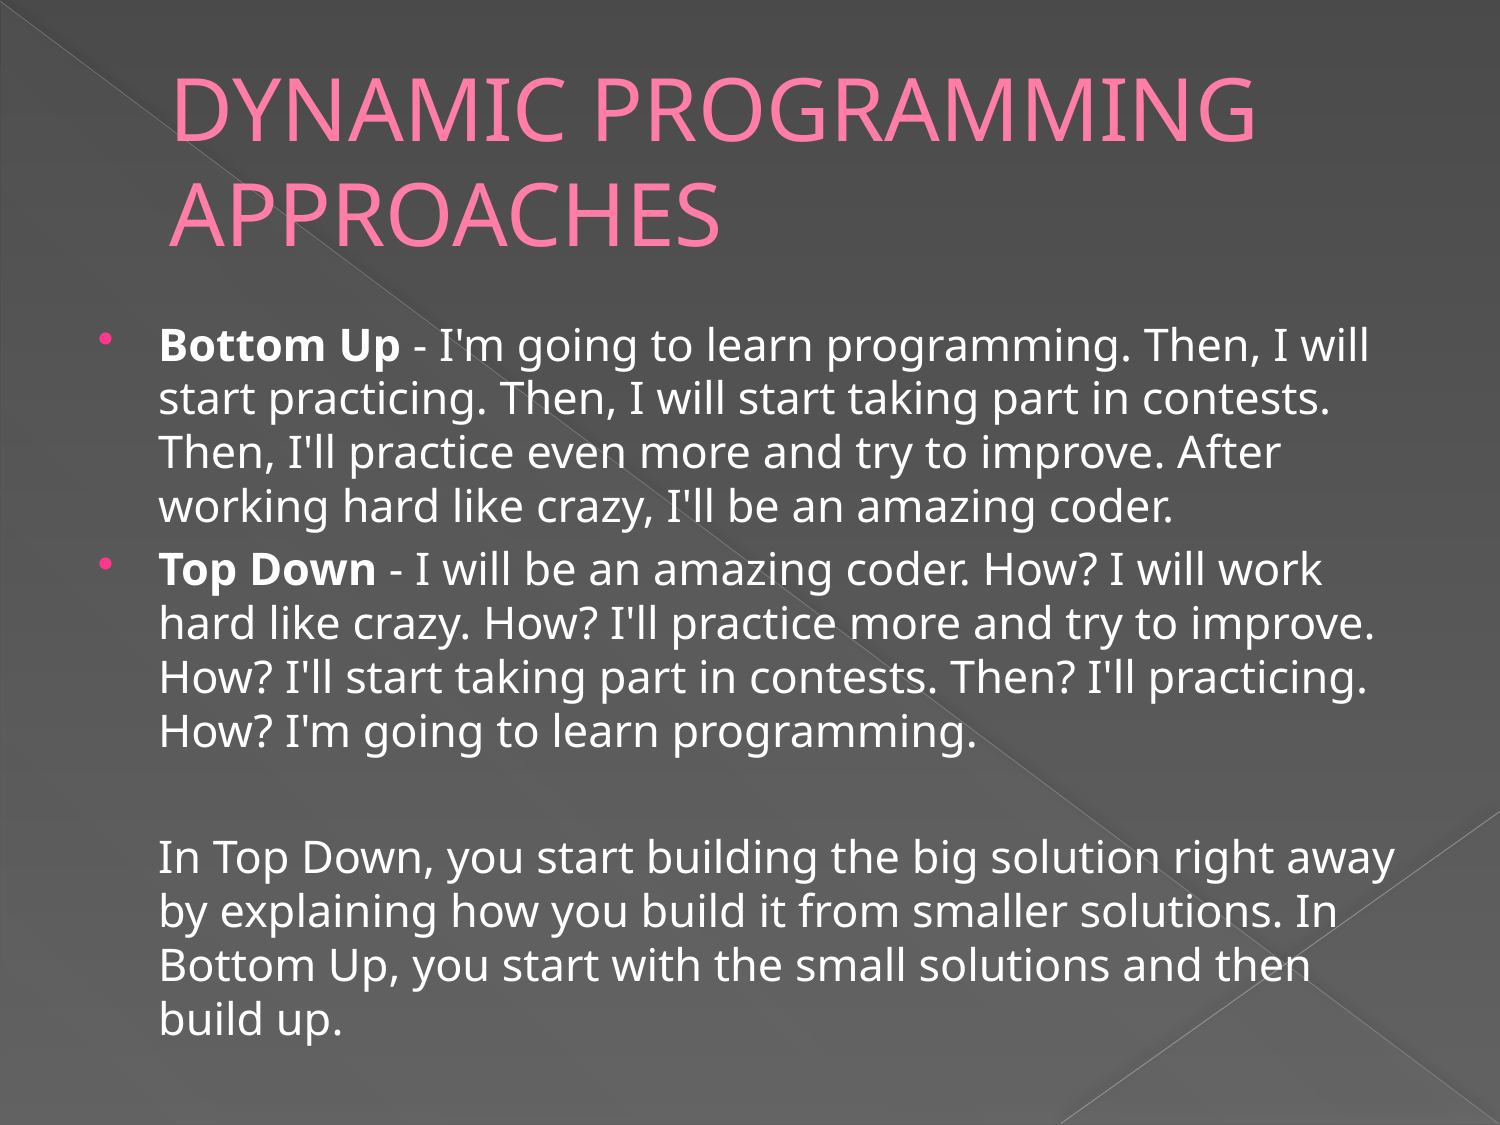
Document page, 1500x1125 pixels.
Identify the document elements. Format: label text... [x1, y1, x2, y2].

title DYNAMIC PROGRAMMING APPROACHES [75, 43, 1425, 274]
list Bottom Up - I'm going to learn programming. Then, I will start practicing. Then, I will start taking part in contests. Then, I'll practice even more and try to improve. After working hard like crazy, I'll be an amazing coder. Top Down - I will be an amazing coder. How? I will work hard like crazy. How? I'll practice more and try to improve. How? I'll start taking part in contests. Then? I'll practicing. How? I'm going to learn programming. In Top Down, you start building the big solution right away by explaining how you build it from smaller solutions. In Bottom Up, you start with the small solutions and then build up. [75, 308, 1425, 1059]
